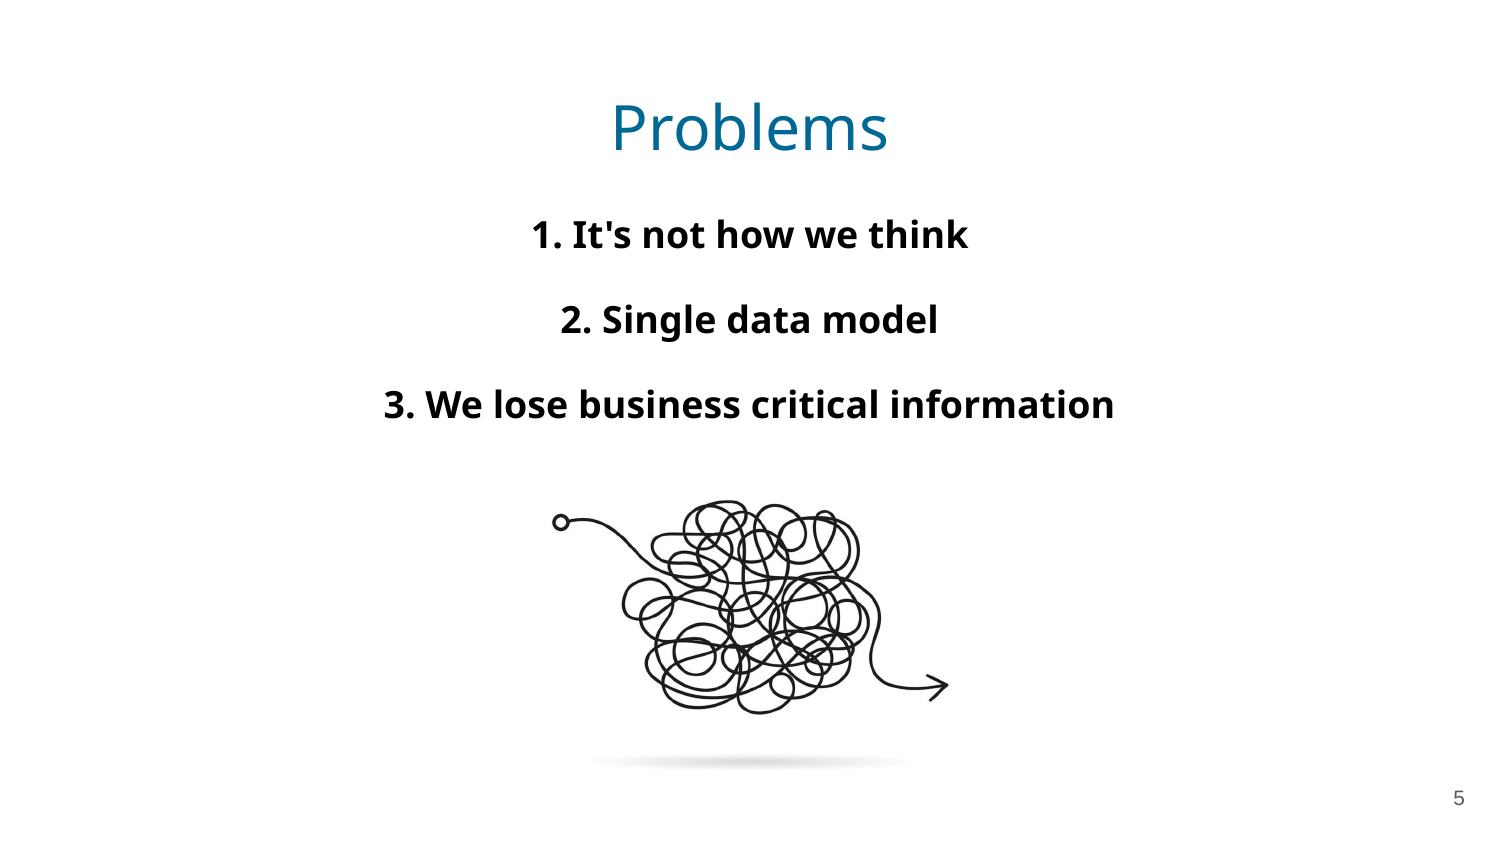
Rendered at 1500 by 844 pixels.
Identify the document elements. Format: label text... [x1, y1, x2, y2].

title Problems [51, 72, 1449, 167]
list 1. It's not how we think 2. Single data model 3. We lose business critical information [51, 189, 1449, 750]
slide_number ‹#› [1389, 764, 1480, 830]
picture [505, 454, 995, 781]
